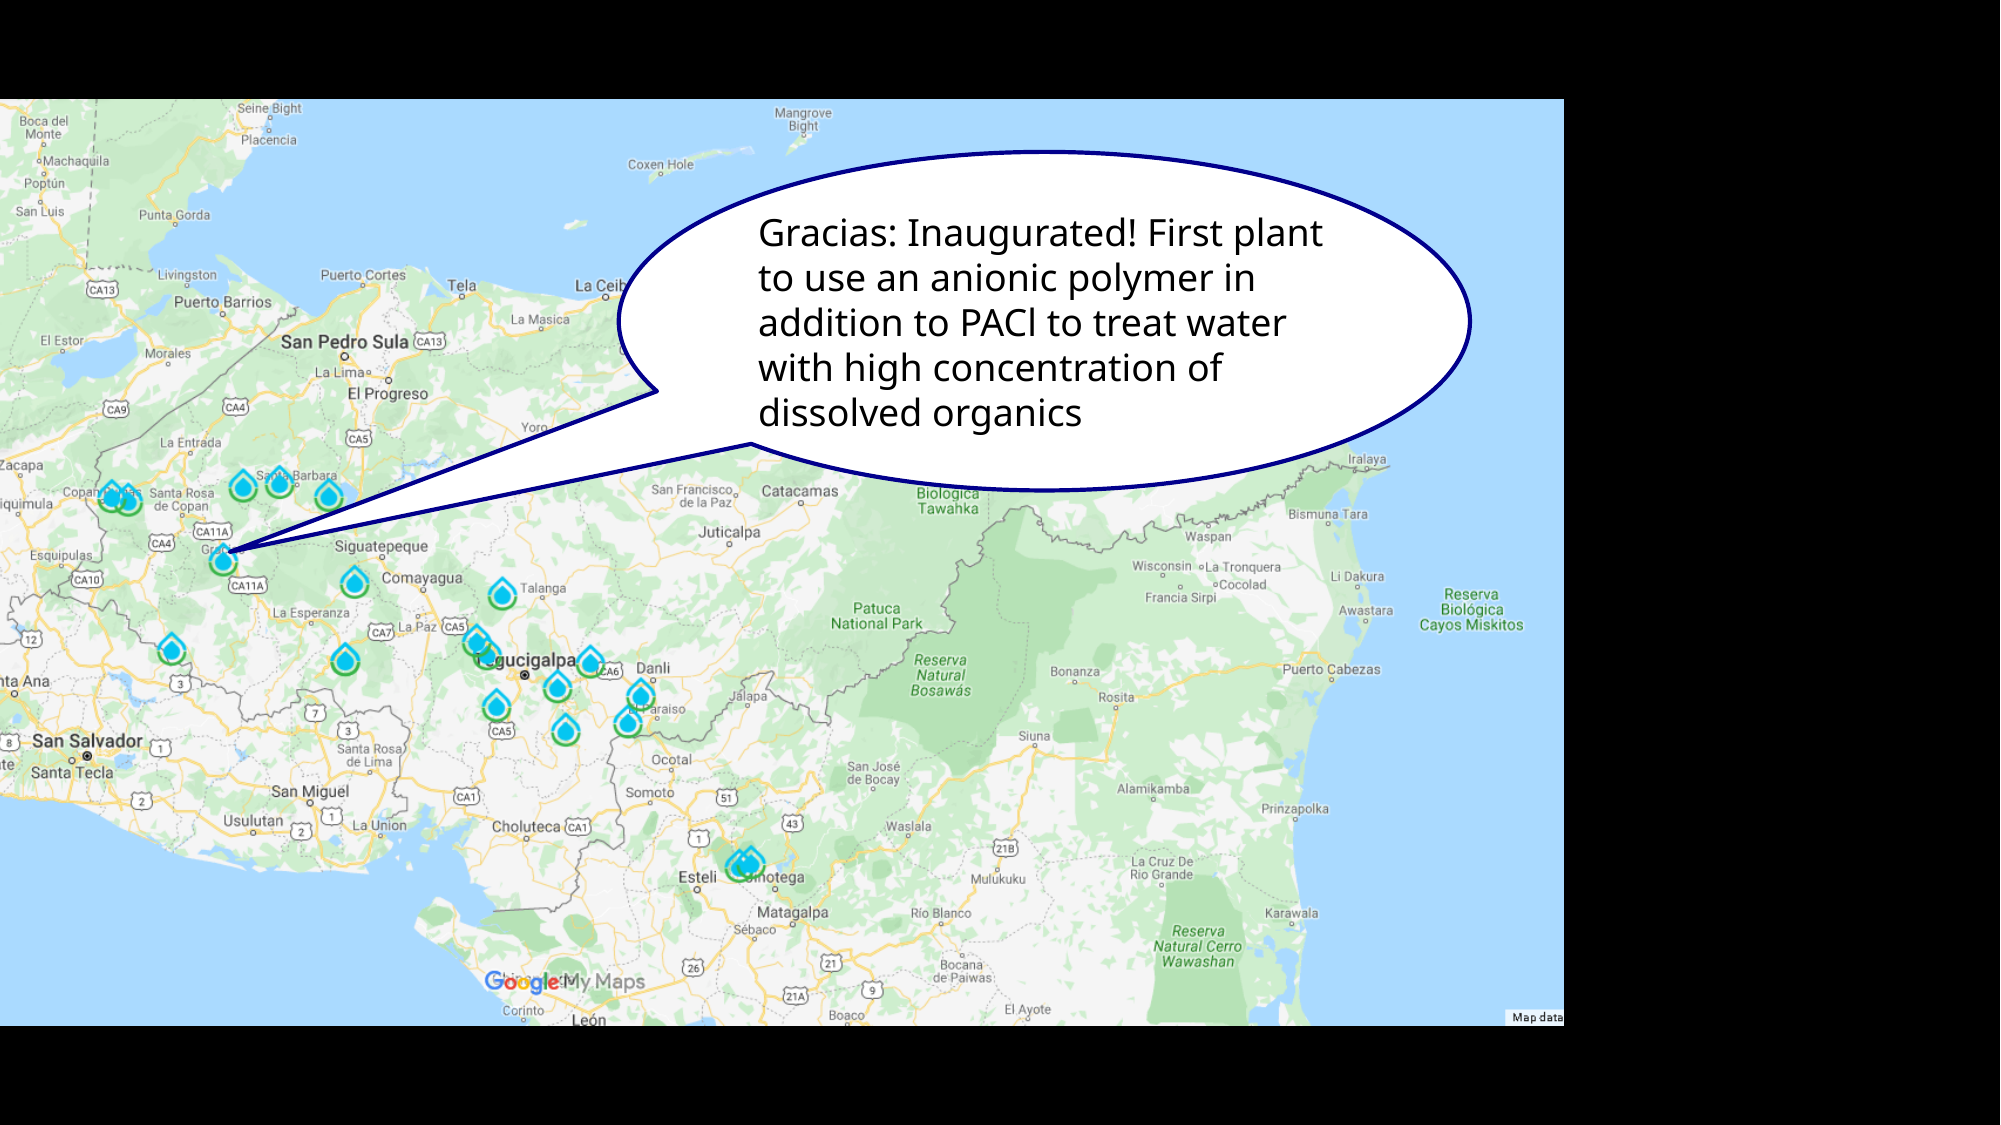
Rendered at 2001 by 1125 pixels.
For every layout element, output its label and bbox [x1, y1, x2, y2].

picture [0, 99, 1564, 1026]
